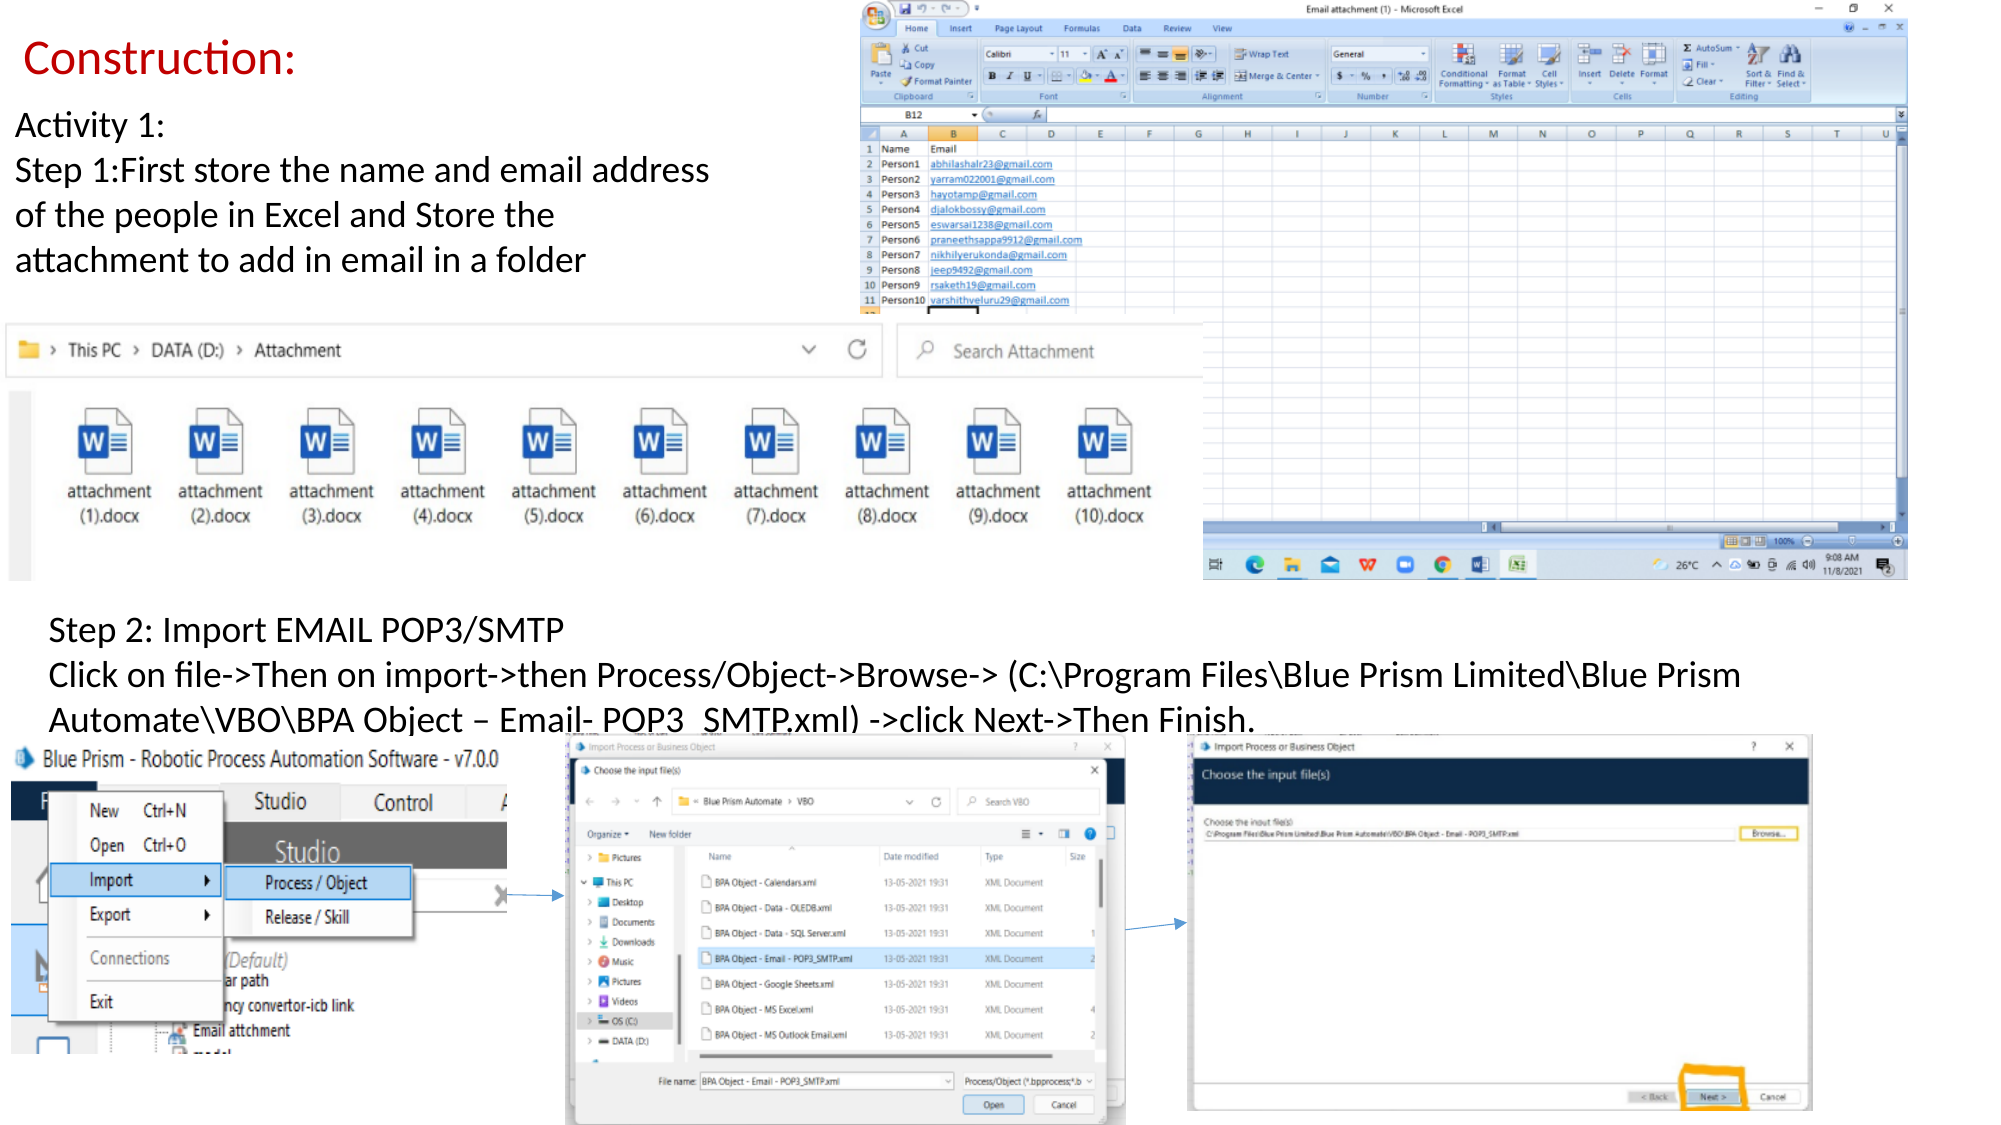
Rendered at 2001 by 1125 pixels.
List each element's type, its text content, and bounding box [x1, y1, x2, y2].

picture [0, 0, 1908, 581]
picture [11, 736, 508, 1054]
picture [1186, 734, 1814, 1111]
picture [565, 733, 1126, 1125]
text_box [1125, 922, 1187, 930]
text_box Step 2: Import EMAIL POP3/SMTP Click on file->Then on import->then Process/Object->Browse-> (C:\Program Files\Blue Prism Limited\Blue Prism Automate\VBO\BPA Object – Email- POP3_SMTP.xml) ->click Next->Then Finish. [33, 597, 1944, 748]
text_box Construction: [0, 17, 860, 92]
text_box Activity 1: Step 1:First store the name and email address of the people in Excel and Store the attachment to add in email in a folder [0, 92, 734, 288]
